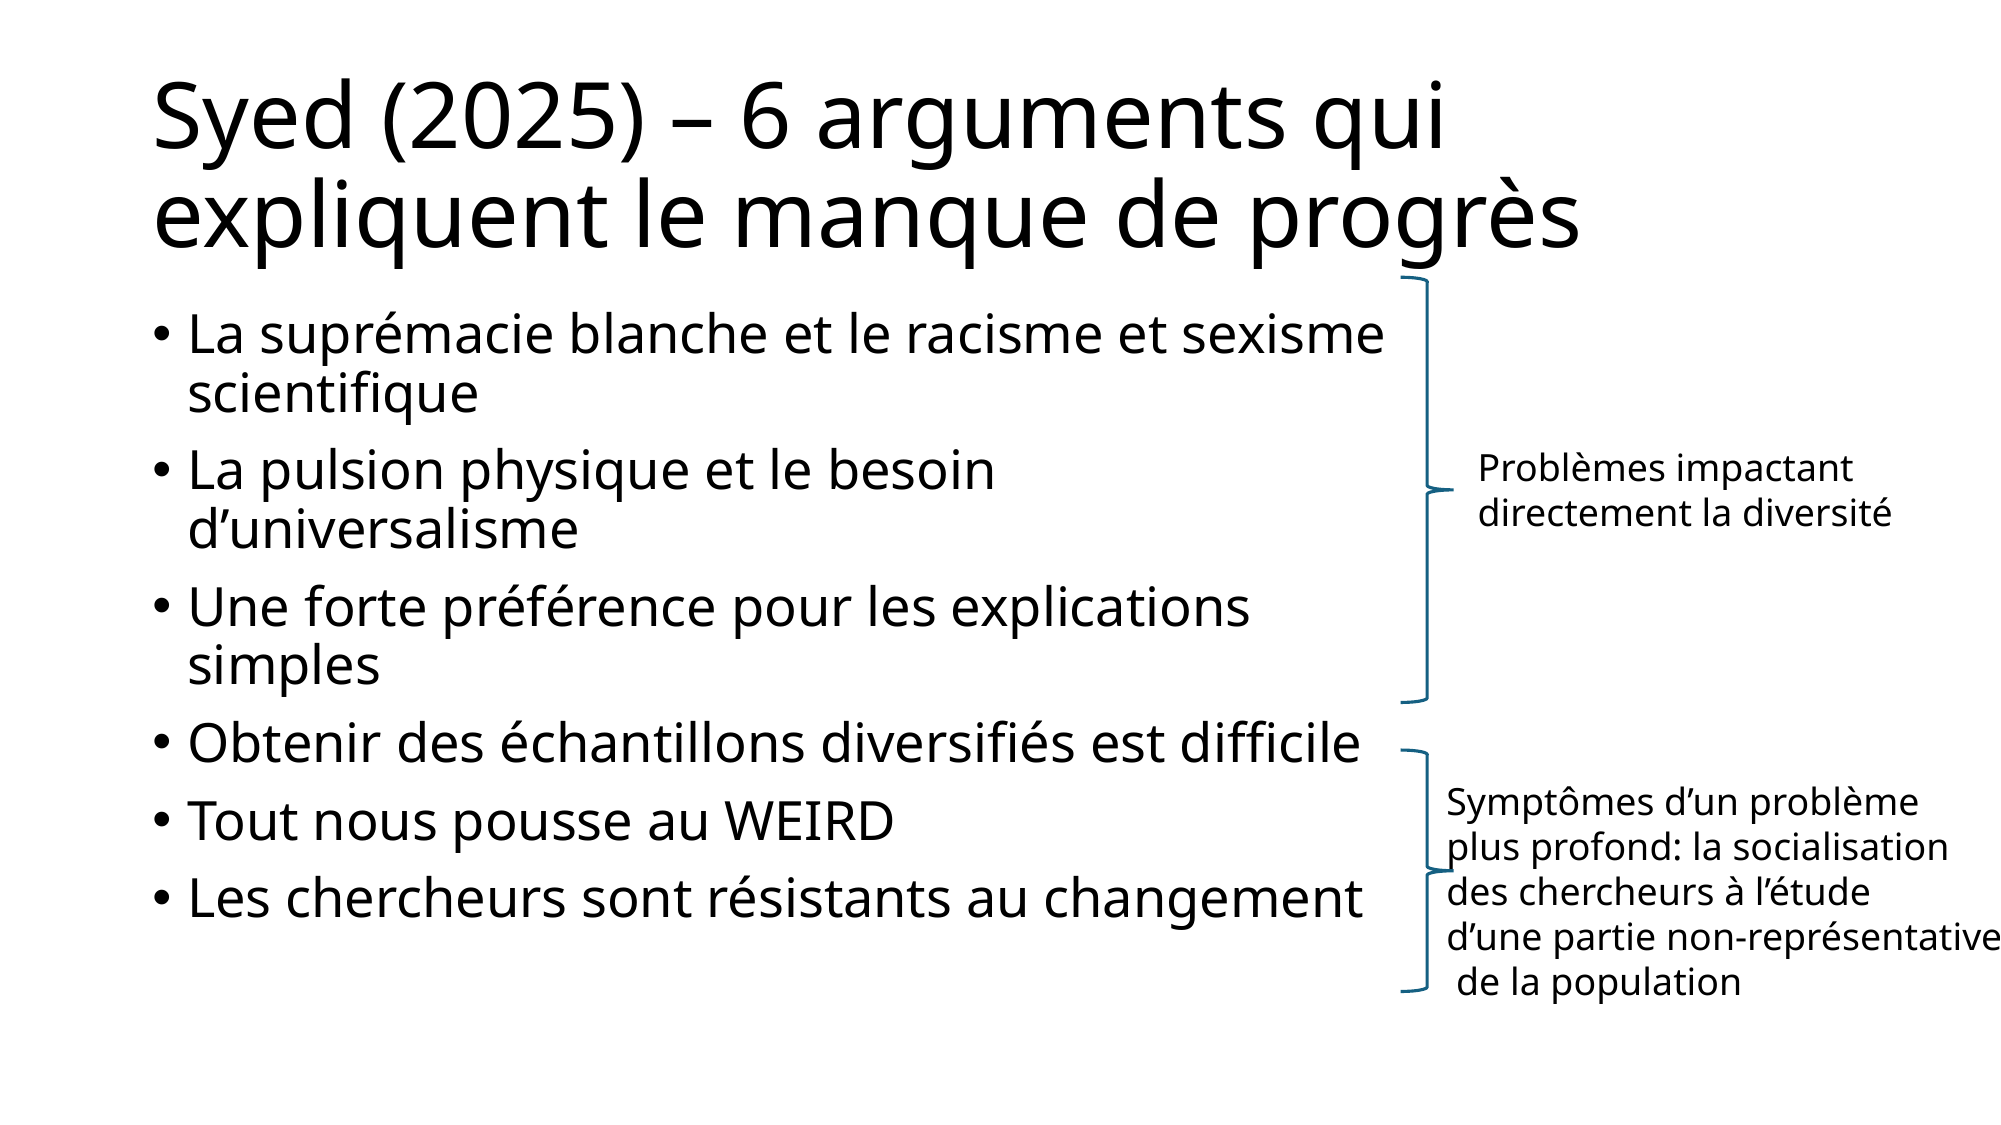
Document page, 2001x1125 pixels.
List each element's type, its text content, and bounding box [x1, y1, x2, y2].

text_box Symptômes d’un problème plus profond: la socialisation des chercheurs à l’étude d’une partie non-représentative de la population [1431, 770, 2000, 1011]
title Syed (2025) – 6 arguments qui expliquent le manque de progrès [137, 59, 1863, 278]
text_box [1400, 748, 1431, 994]
text_box [1400, 275, 1454, 705]
list La suprémacie blanche et le racisme et sexisme scientifique La pulsion physique et le besoin d’universalisme Une forte préférence pour les explications simples Obtenir des échantillons diversifiés est difficile Tout nous pousse au WEIRD Les chercheurs sont résistants au changement [137, 299, 1413, 1014]
text_box Problèmes impactant directement la diversité [1462, 436, 1909, 542]
